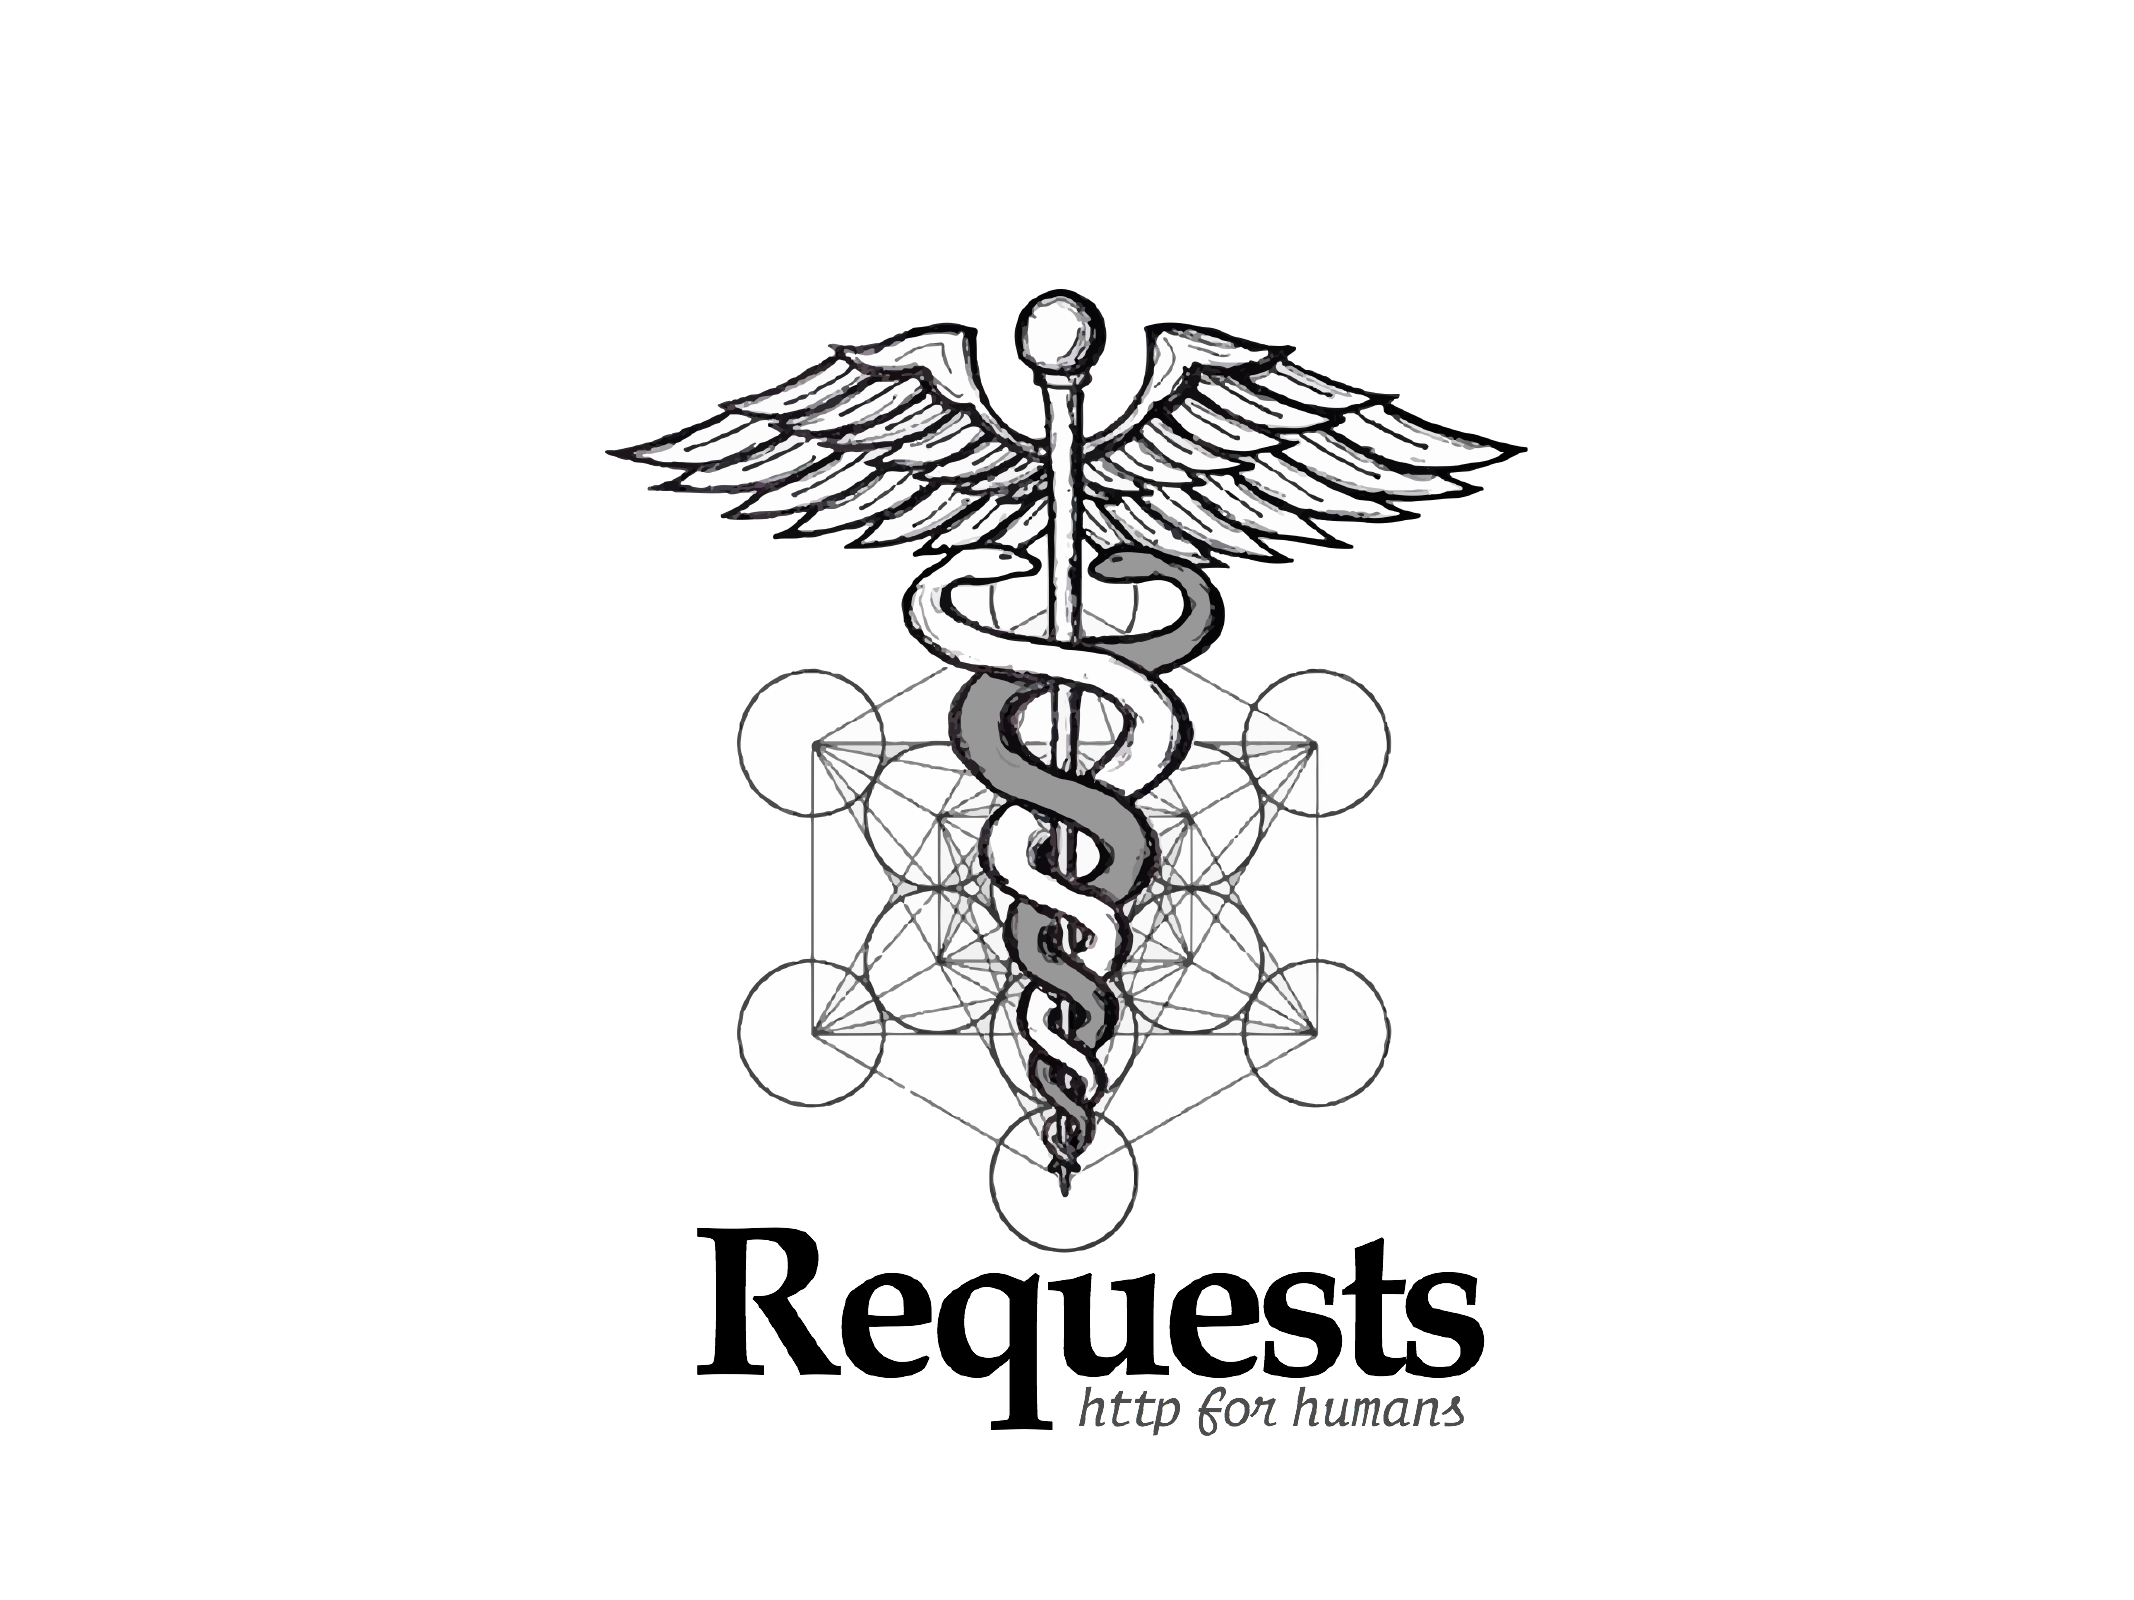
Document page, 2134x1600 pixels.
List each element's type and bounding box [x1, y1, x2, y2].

picture [605, 289, 1528, 1444]
